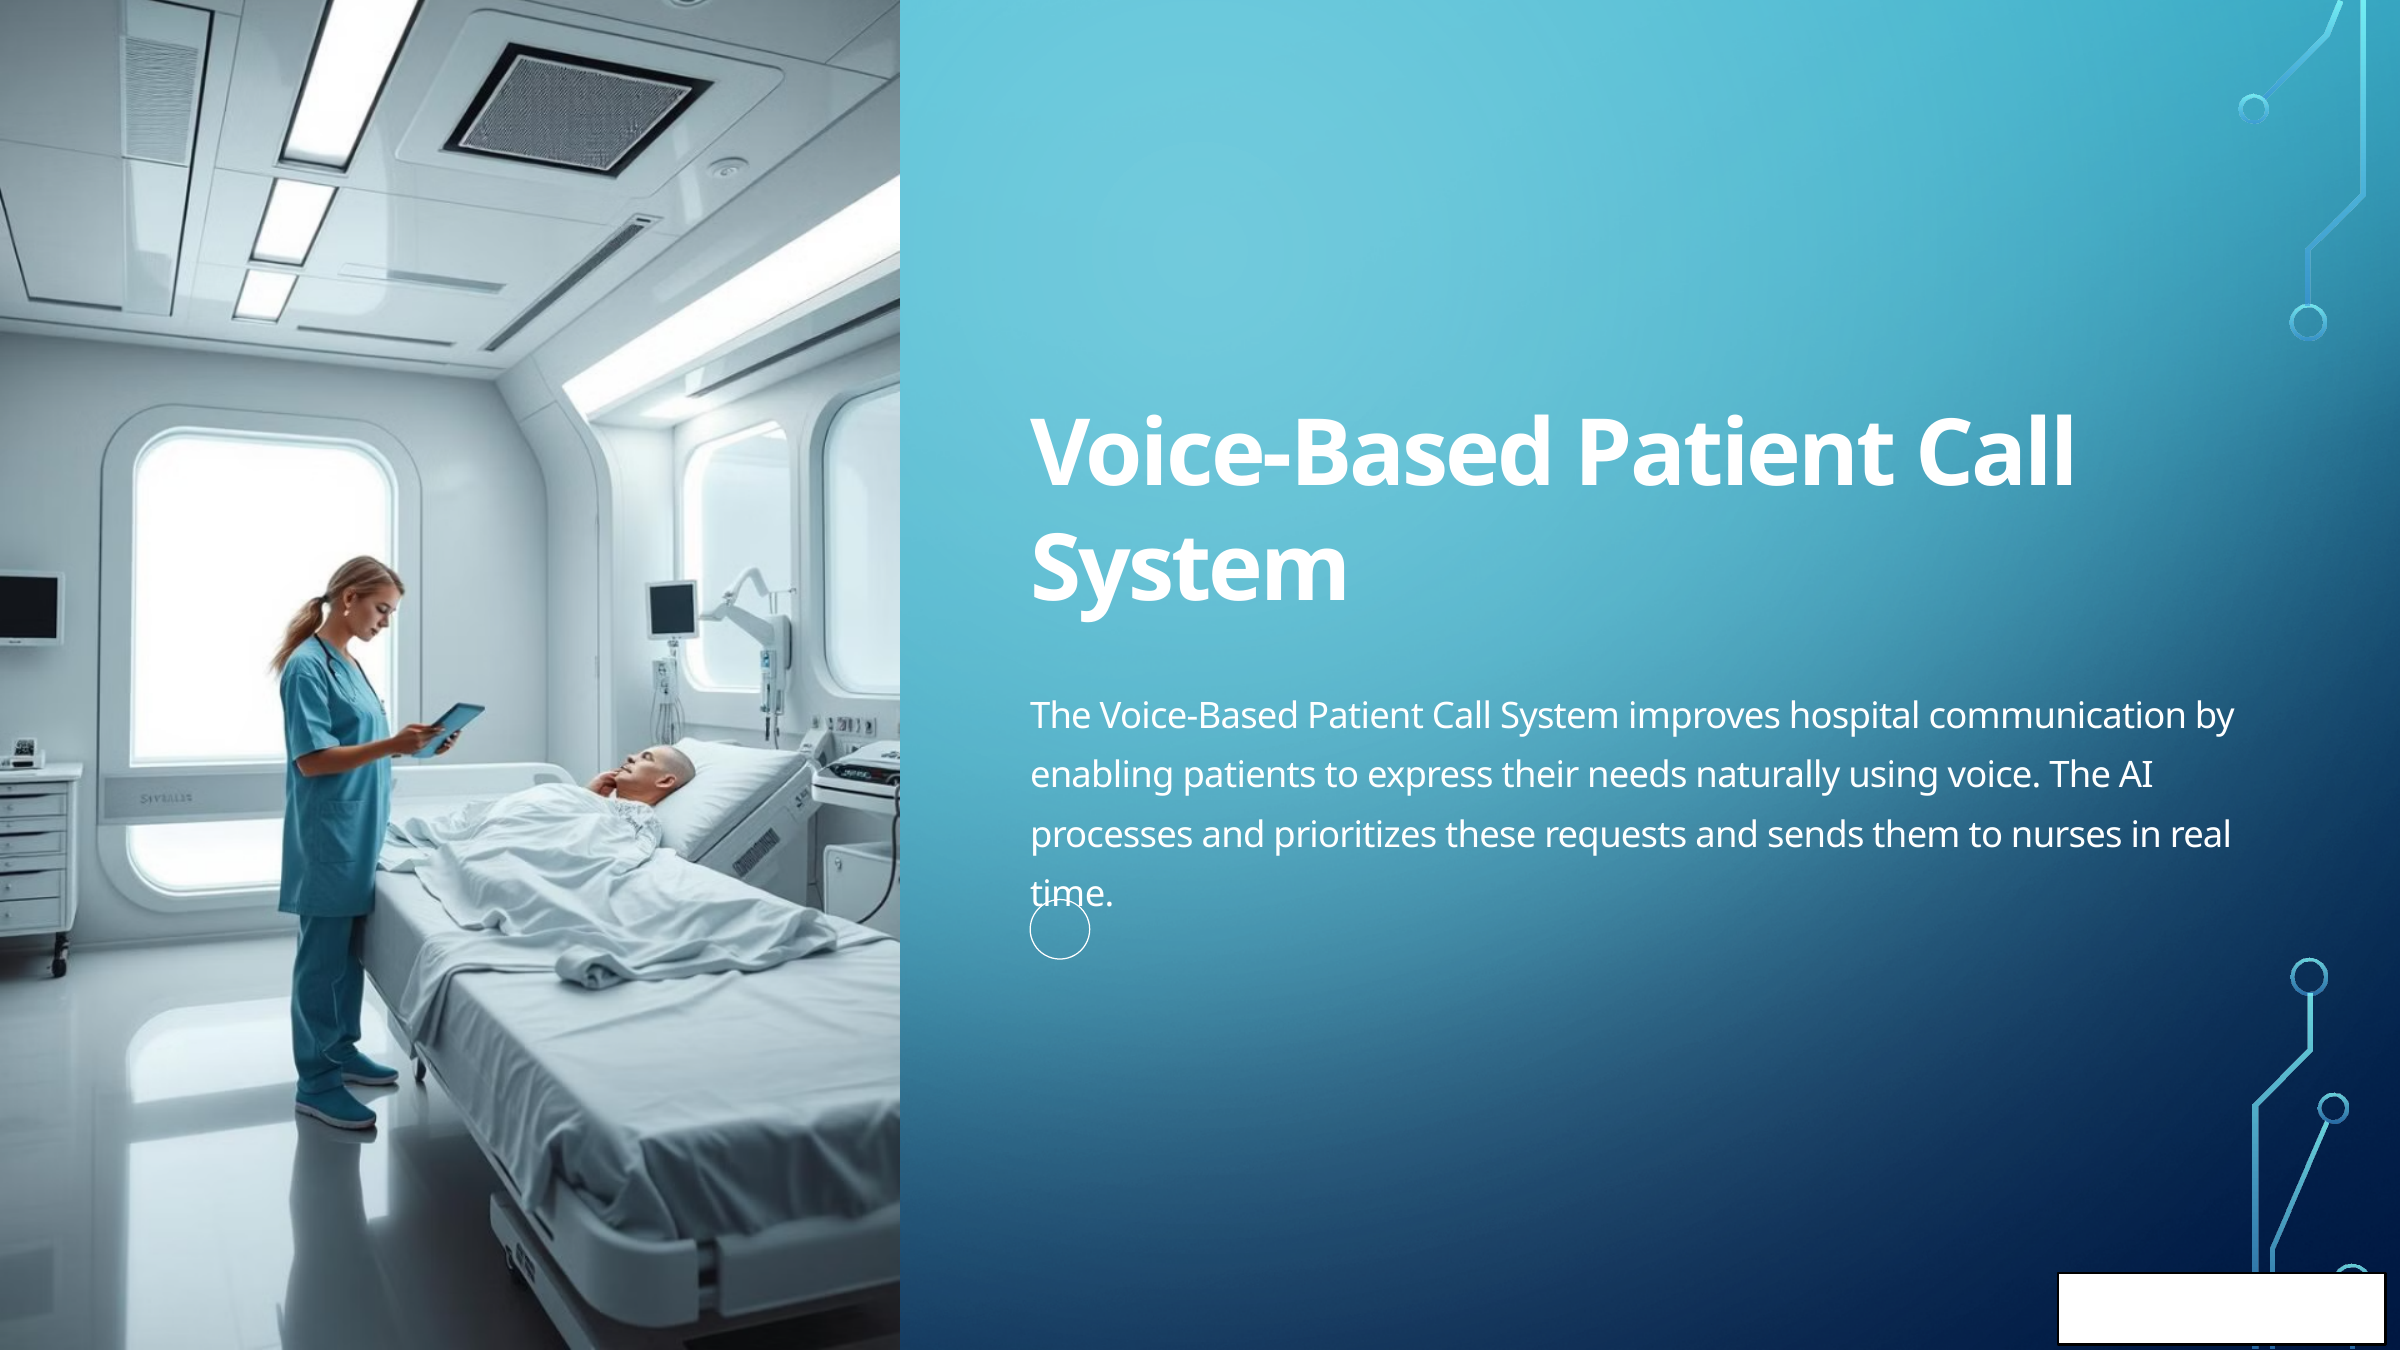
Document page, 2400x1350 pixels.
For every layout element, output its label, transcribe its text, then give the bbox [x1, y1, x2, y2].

text_box Voice-Based Patient Call System [1030, 387, 2270, 621]
text_box [1030, 899, 1090, 960]
text_box The Voice-Based Patient Call System improves hospital communication by enabling patients to express their needs naturally using voice. The AI processes and prioritizes these requests and sends them to nurses in real time. [1030, 676, 2270, 855]
picture [0, 0, 901, 1350]
text_box [2057, 1272, 2387, 1346]
